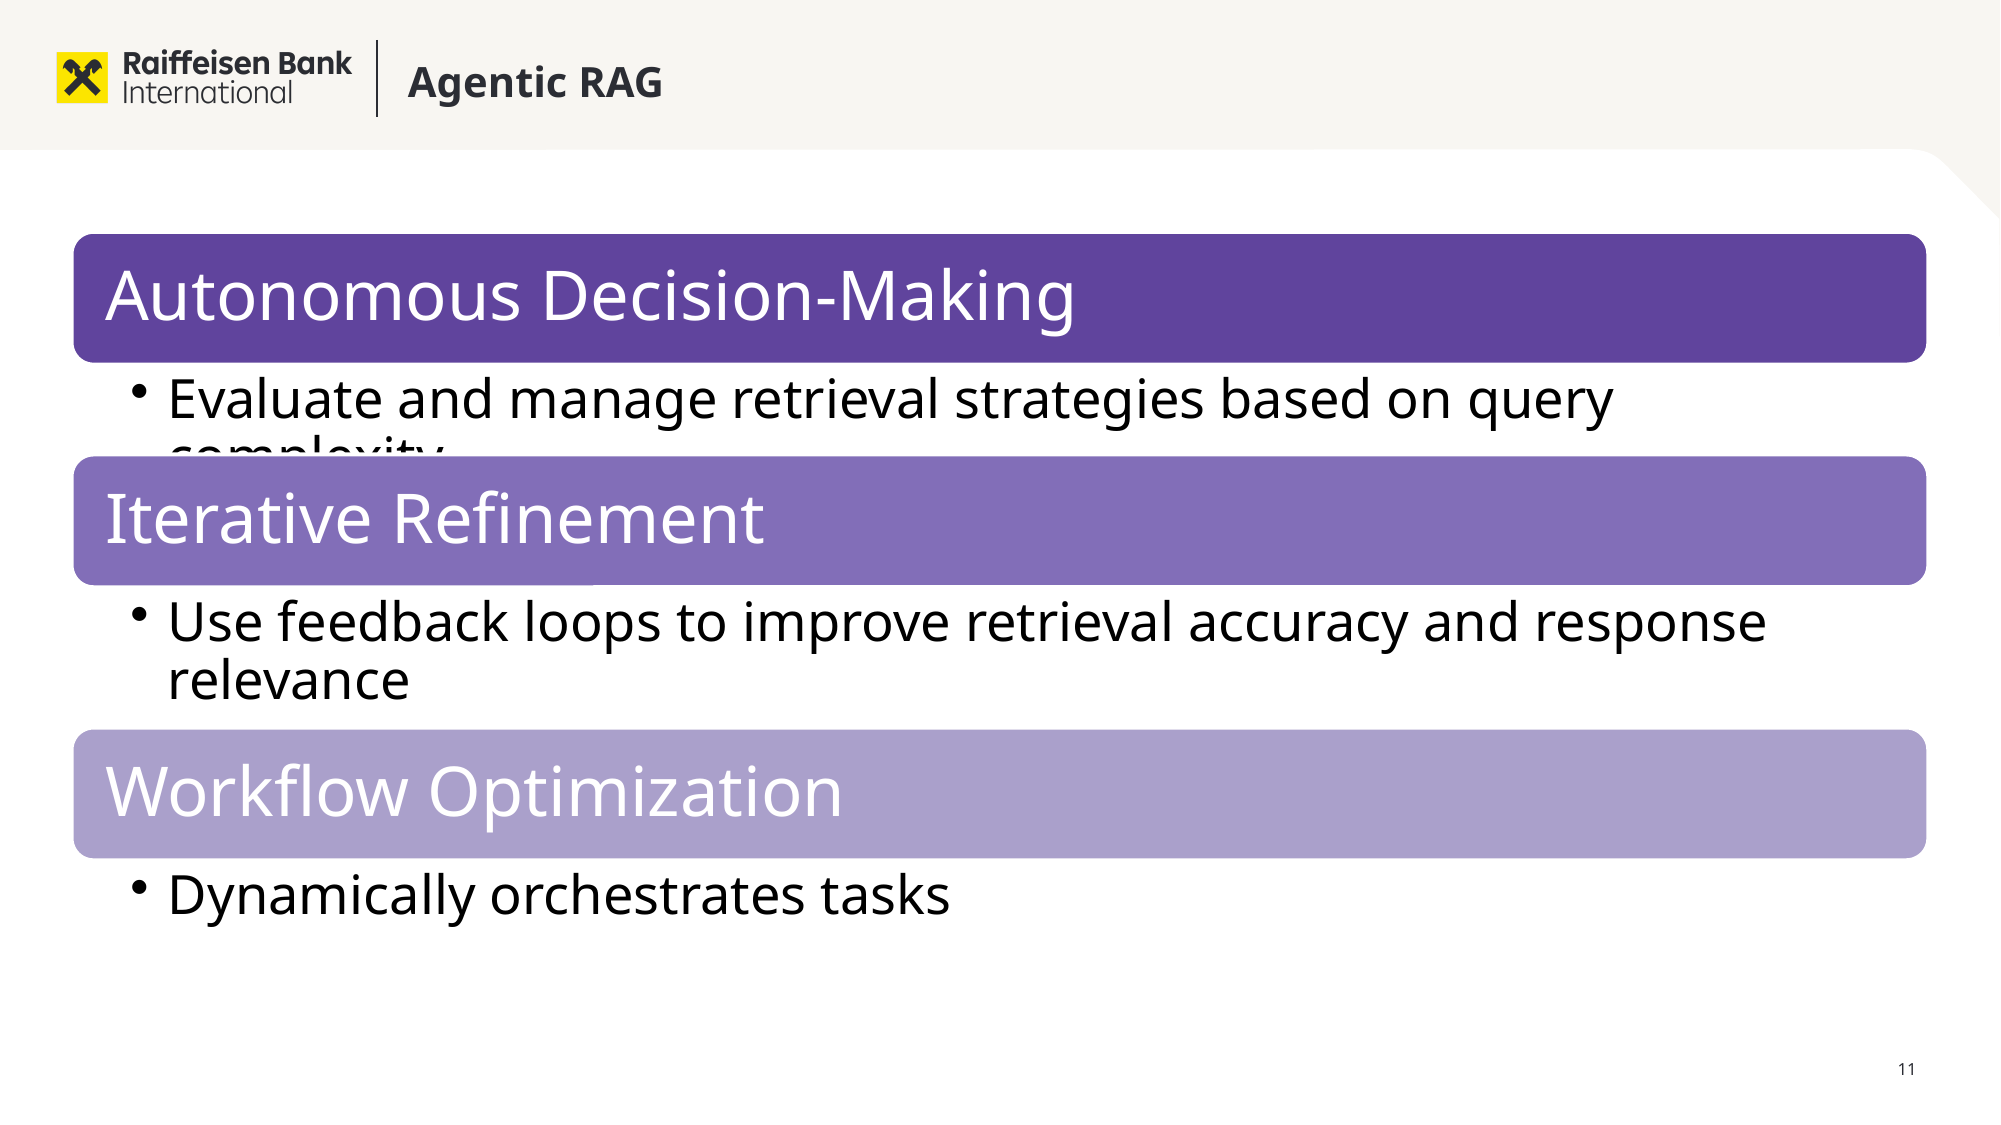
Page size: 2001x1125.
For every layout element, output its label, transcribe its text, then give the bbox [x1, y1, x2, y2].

picture [35, 30, 374, 125]
title Agentic RAG [408, 36, 1953, 135]
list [71, 225, 1929, 957]
